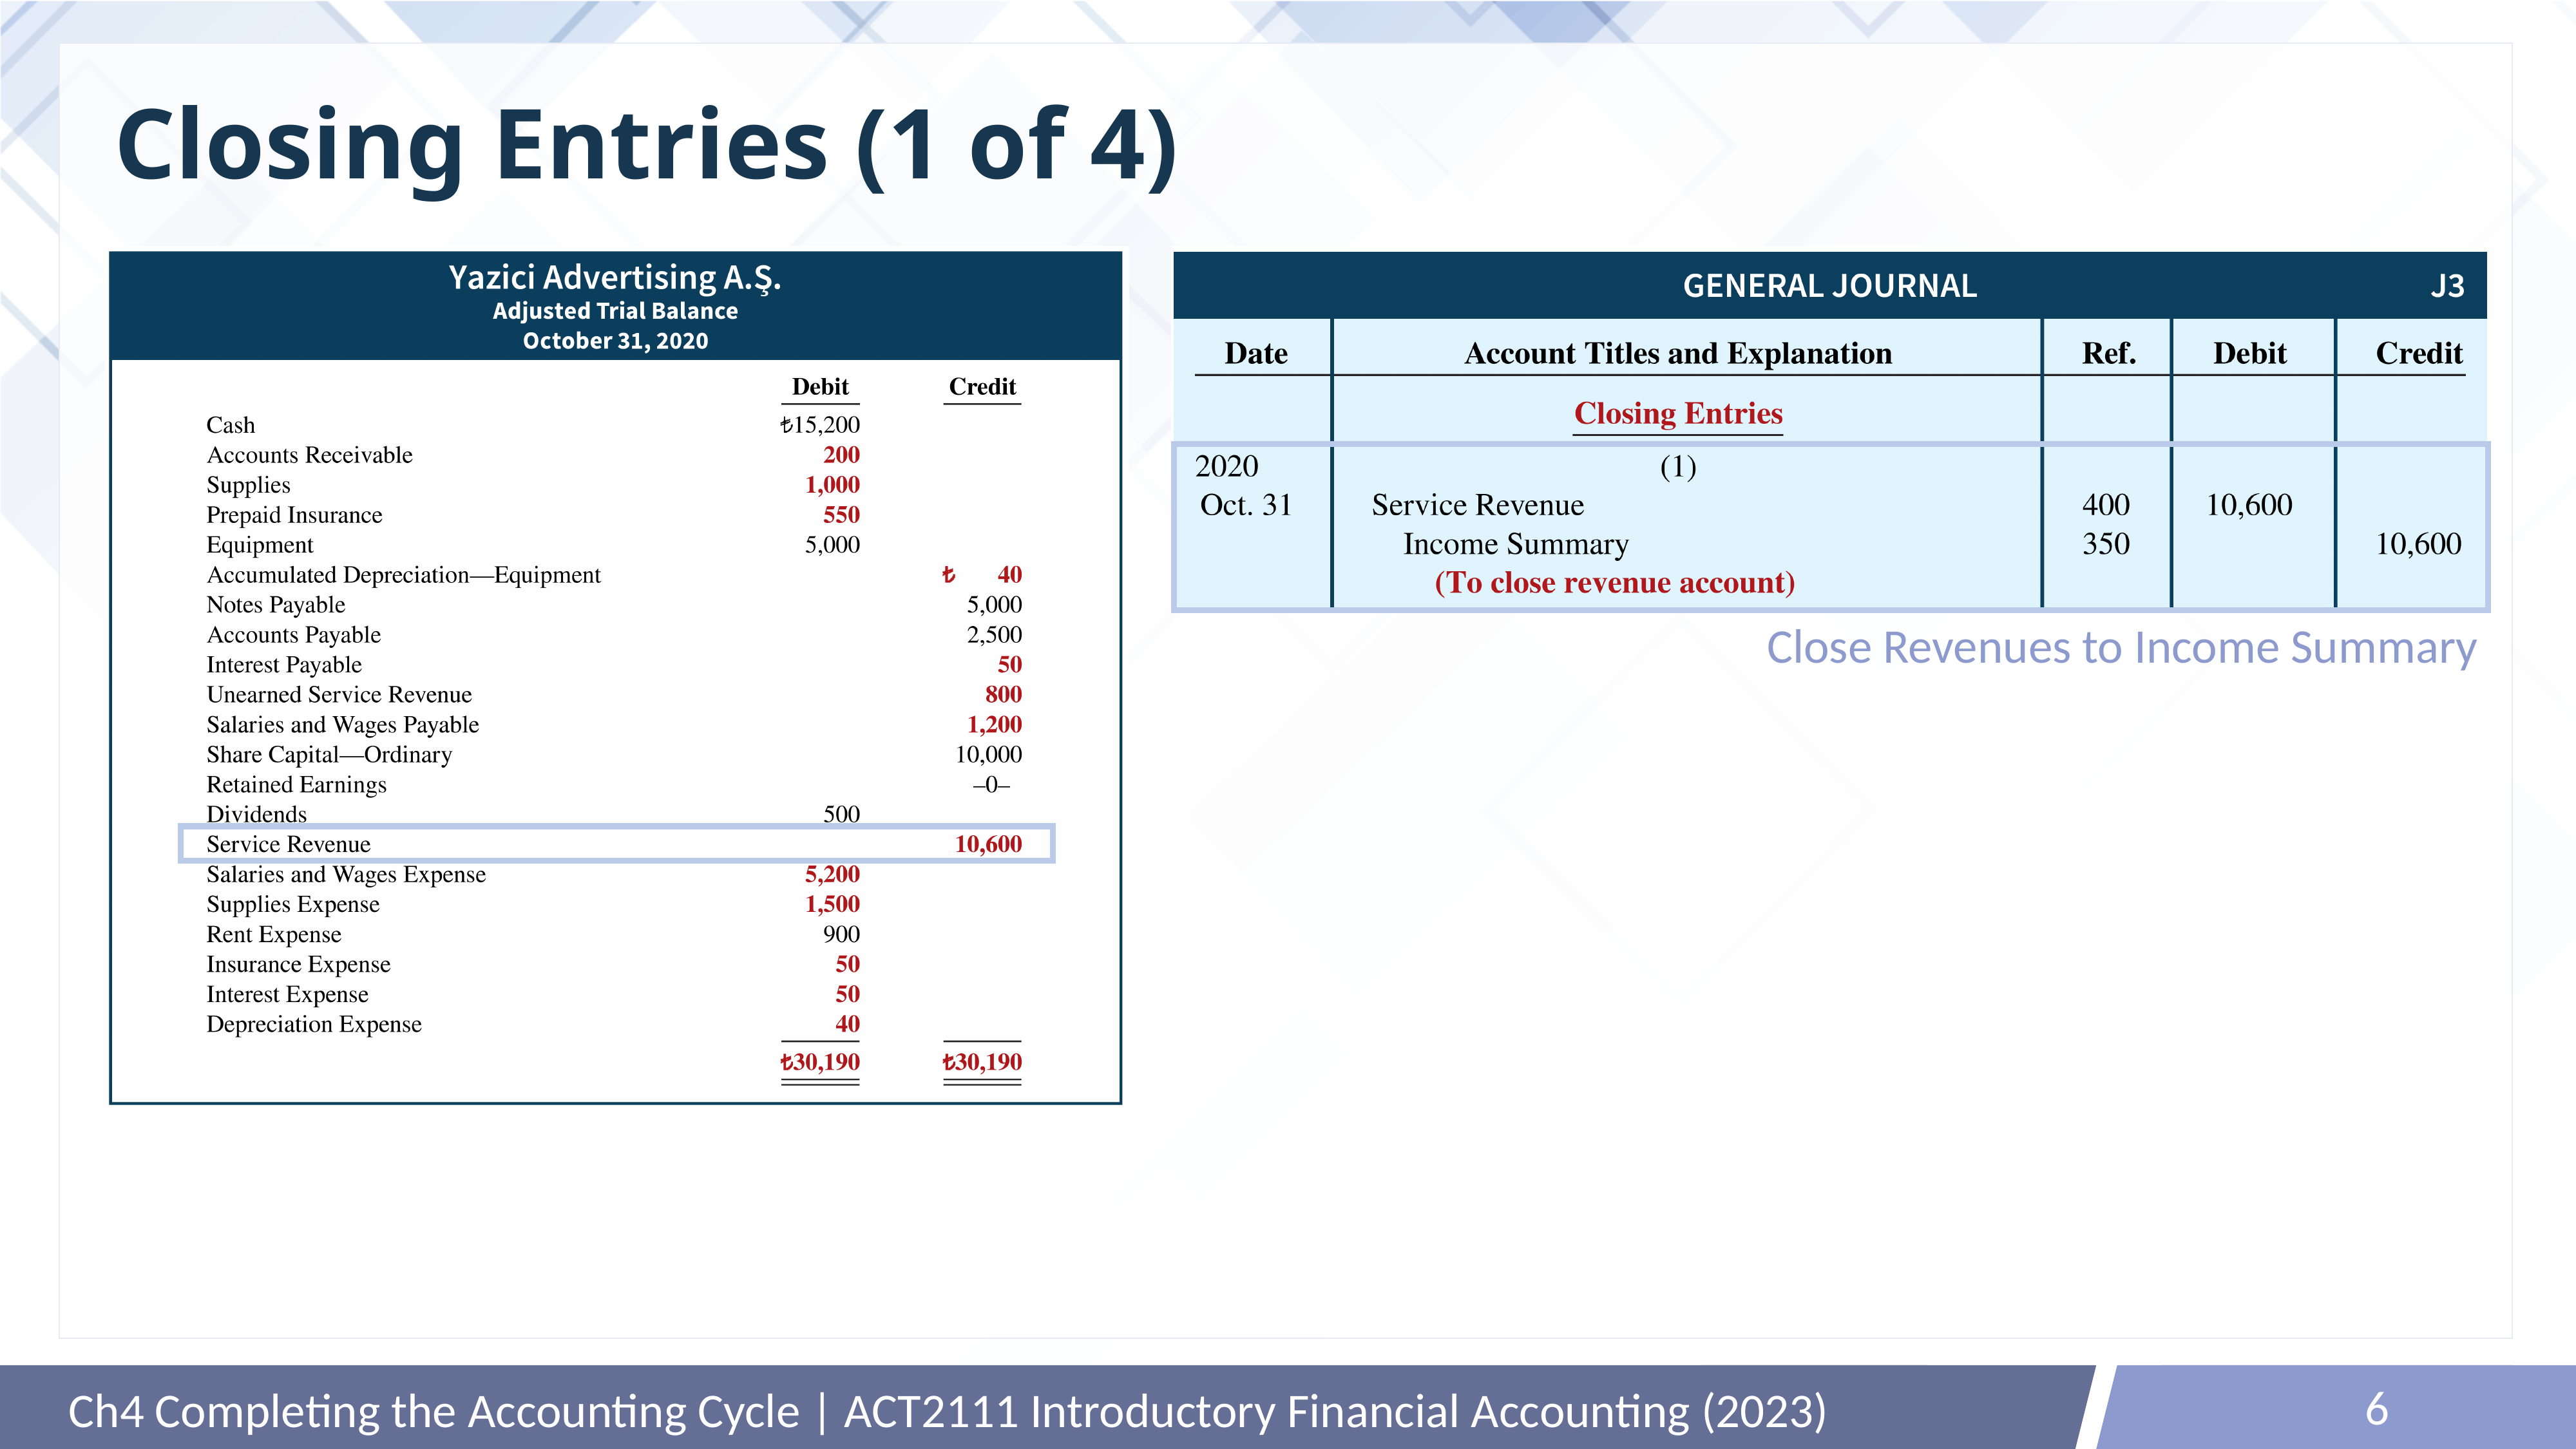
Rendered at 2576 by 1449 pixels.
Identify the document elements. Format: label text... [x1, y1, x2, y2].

picture [1170, 246, 2488, 611]
text_box Close Revenues to Income Summary [1751, 611, 2488, 678]
slide_number 6 [1819, 1367, 2399, 1444]
picture [104, 246, 1129, 1112]
title Closing Entries (1 of 4) [104, 77, 2461, 218]
footer Ch4 Completing the Accounting Cycle | ACT2111 Introductory Financial Accounting (2023) [59, 1367, 2050, 1449]
